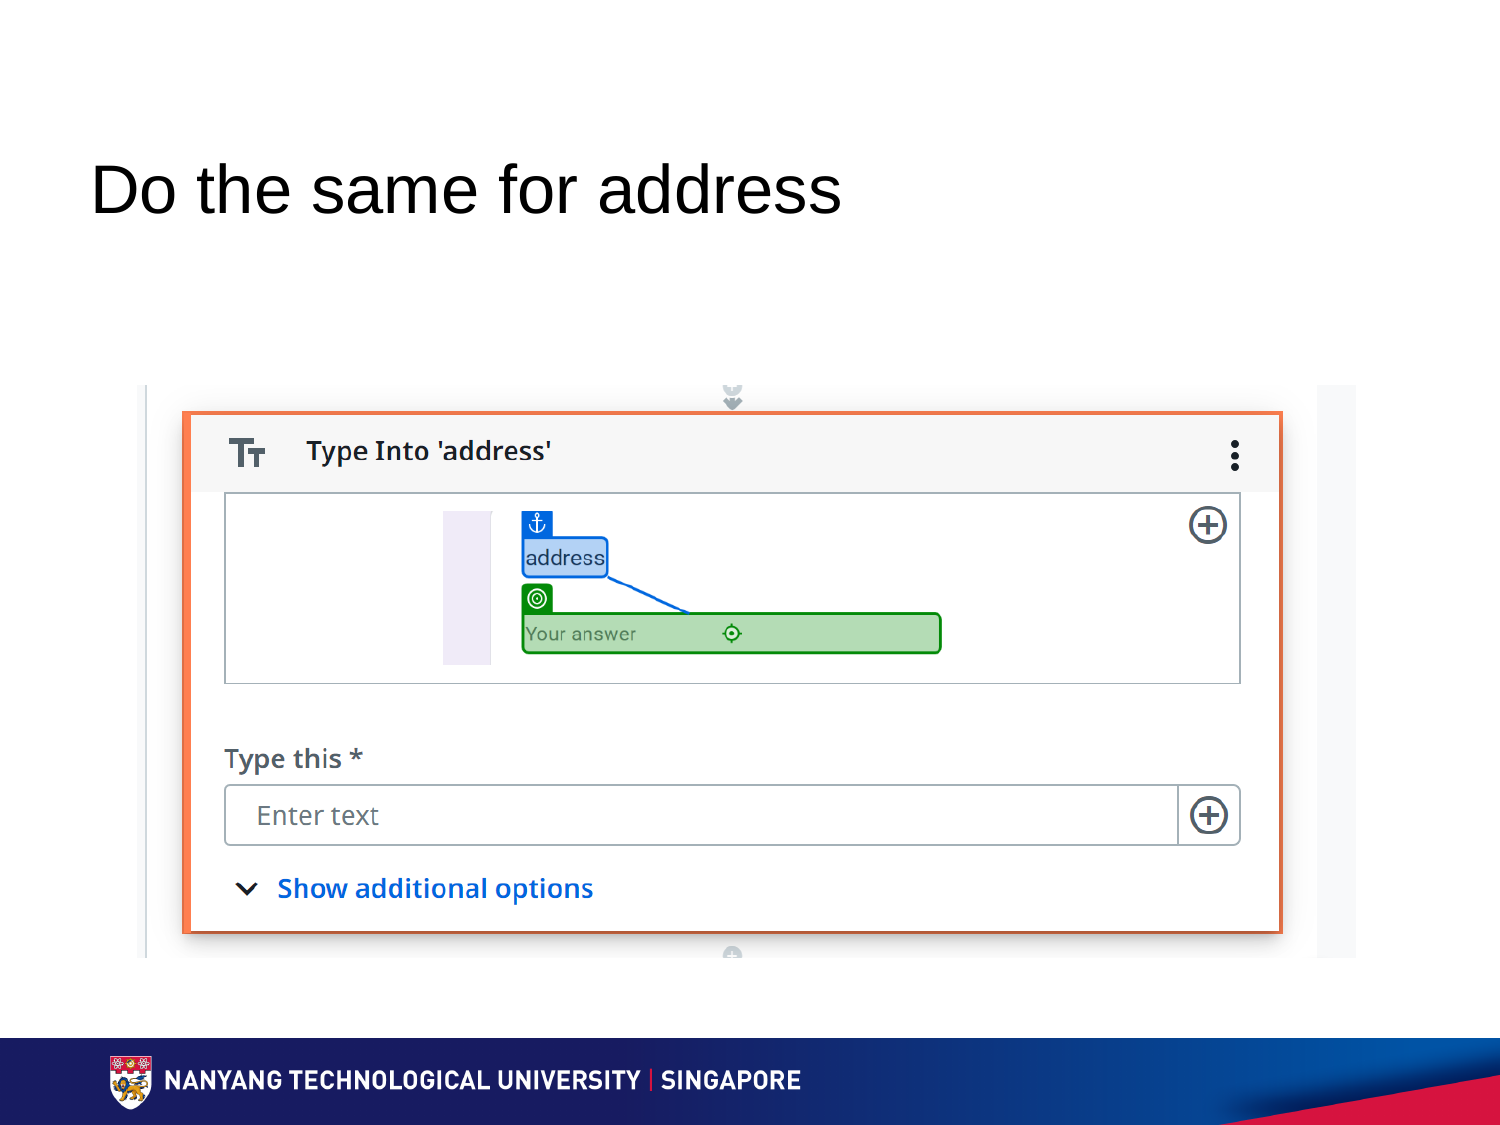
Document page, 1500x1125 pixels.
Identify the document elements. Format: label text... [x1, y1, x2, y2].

picture [137, 385, 1363, 958]
picture [0, 1038, 1500, 1125]
title Do the same for address [75, 92, 1425, 280]
